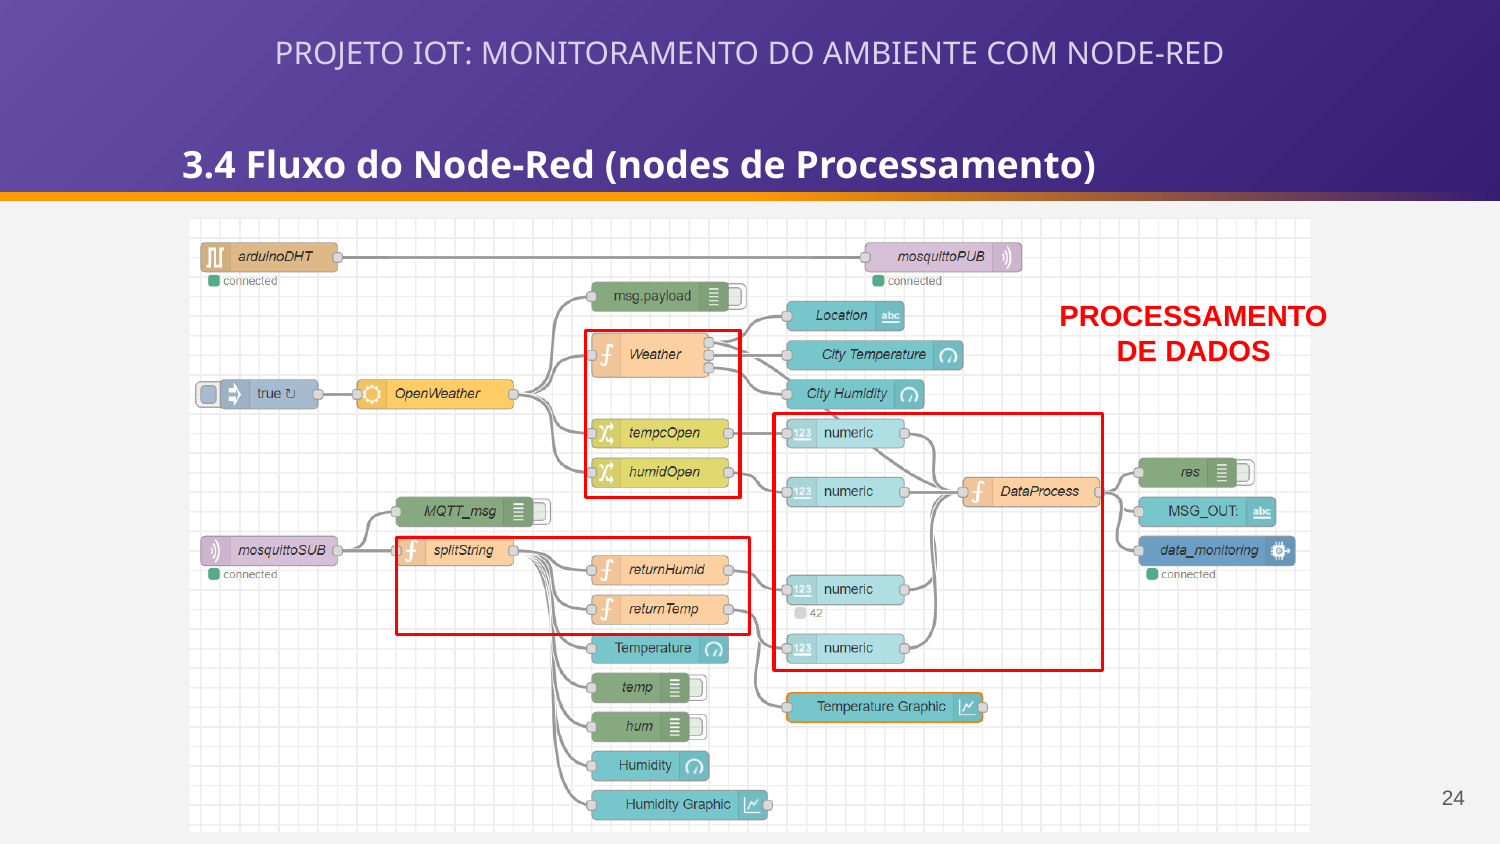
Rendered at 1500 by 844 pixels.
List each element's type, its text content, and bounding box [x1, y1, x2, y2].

title PROJETO IOT: MONITORAMENTO DO AMBIENTE COM NODE-RED [222, 8, 1278, 86]
picture [189, 217, 1311, 832]
text_box 3.4 Fluxo do Node-Red (nodes de Processamento) [92, 103, 1213, 192]
text_box [0, 201, 1500, 844]
text_box [0, 192, 1500, 201]
slide_number ‹#› [1389, 764, 1480, 830]
text_box PROCESSAMENTO DE DADOS [1316, 282, 1429, 391]
text_box [0, 0, 1500, 192]
